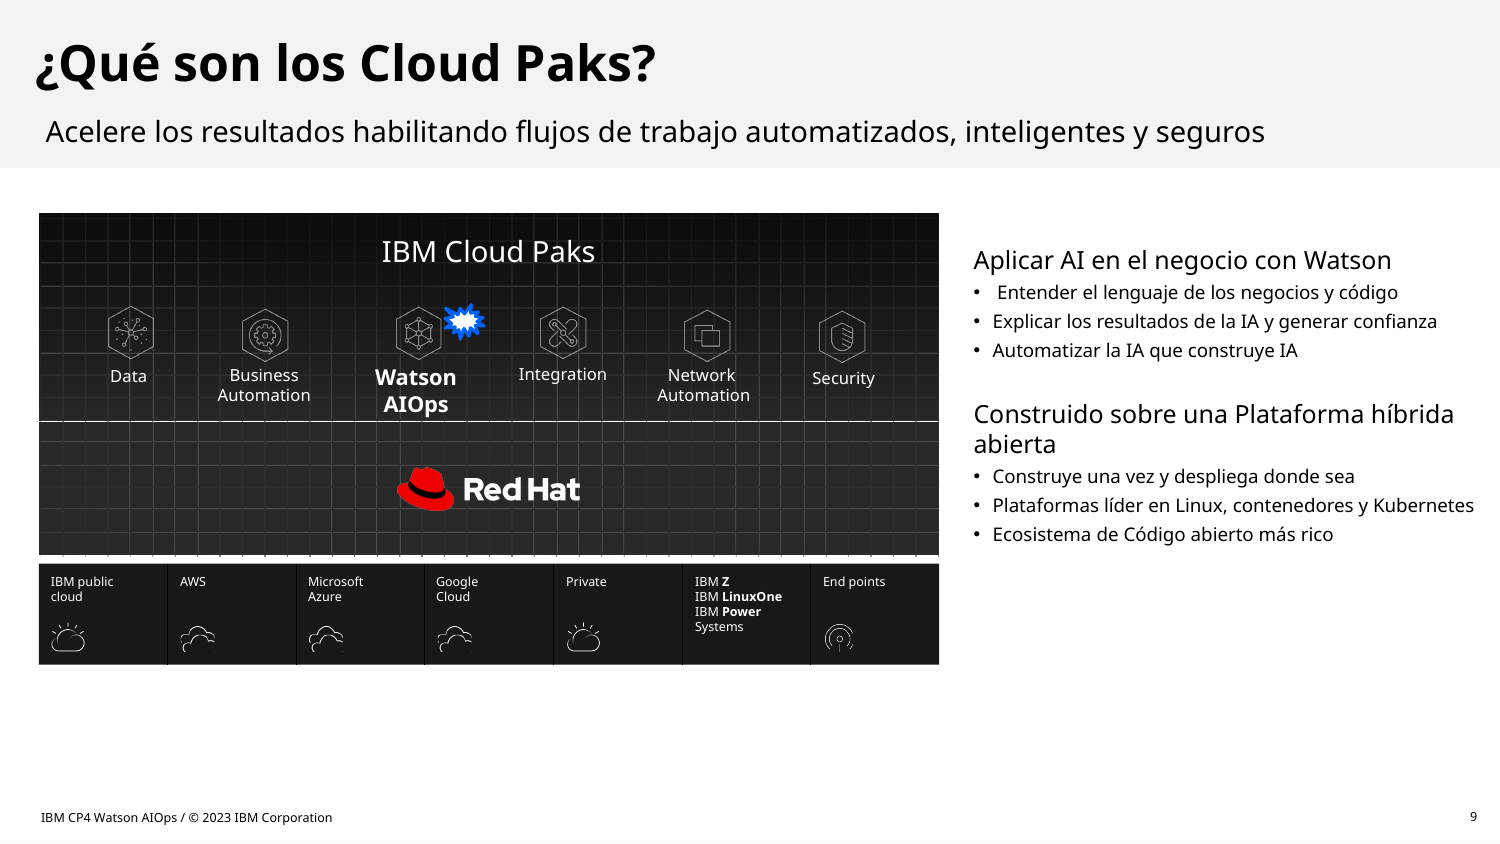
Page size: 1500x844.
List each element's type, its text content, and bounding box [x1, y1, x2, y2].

text_box 9 [1151, 795, 1489, 841]
text_box IBM CP4 Watson AIOps / © 2023 IBM Corporation [29, 804, 705, 832]
text_box Acelere los resultados habilitando flujos de trabajo automatizados, inteligentes y seguros [45, 117, 1272, 161]
title ¿Qué son los Cloud Paks? [35, 38, 1410, 171]
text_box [38, 212, 940, 665]
text_box Complete integrated solutions Aplicar AI en el negocio con Watson Entender el lenguaje de los negocios y código Explicar los resultados de la IA y generar confianza Automatizar la IA que construye IA Construido sobre una Plataforma híbrida abierta Construye una vez y despliega donde sea Plataformas líder en Linux, contenedores y Kubernetes Ecosistema de Código abierto más rico [973, 208, 1495, 704]
